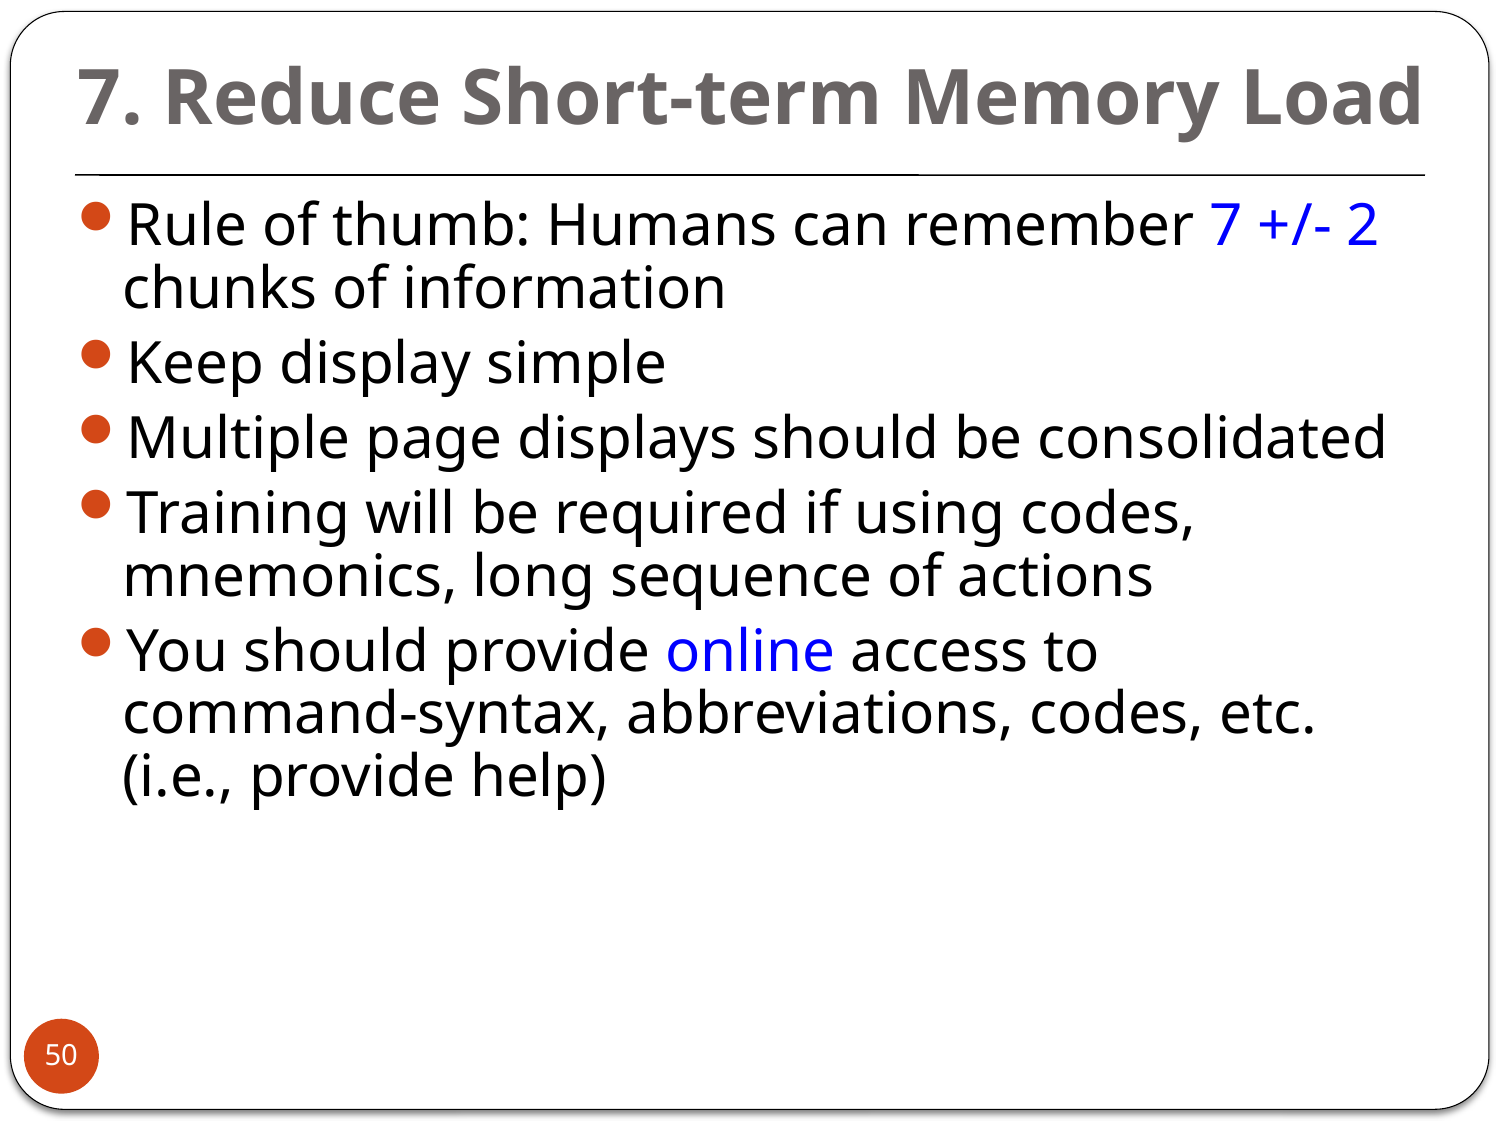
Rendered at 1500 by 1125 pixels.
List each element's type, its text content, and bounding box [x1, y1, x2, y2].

list Rule of thumb: Humans can remember 7 +/- 2 chunks of information Keep display simple Multiple page displays should be consolidated Training will be required if using codes, mnemonics, long sequence of actions You should provide online access to command-syntax, abbreviations, codes, etc. (i.e., provide help) [62, 187, 1413, 976]
title 7. Reduce Short-term Memory Load [62, 37, 1451, 156]
slide_number 50 [23, 1018, 99, 1094]
